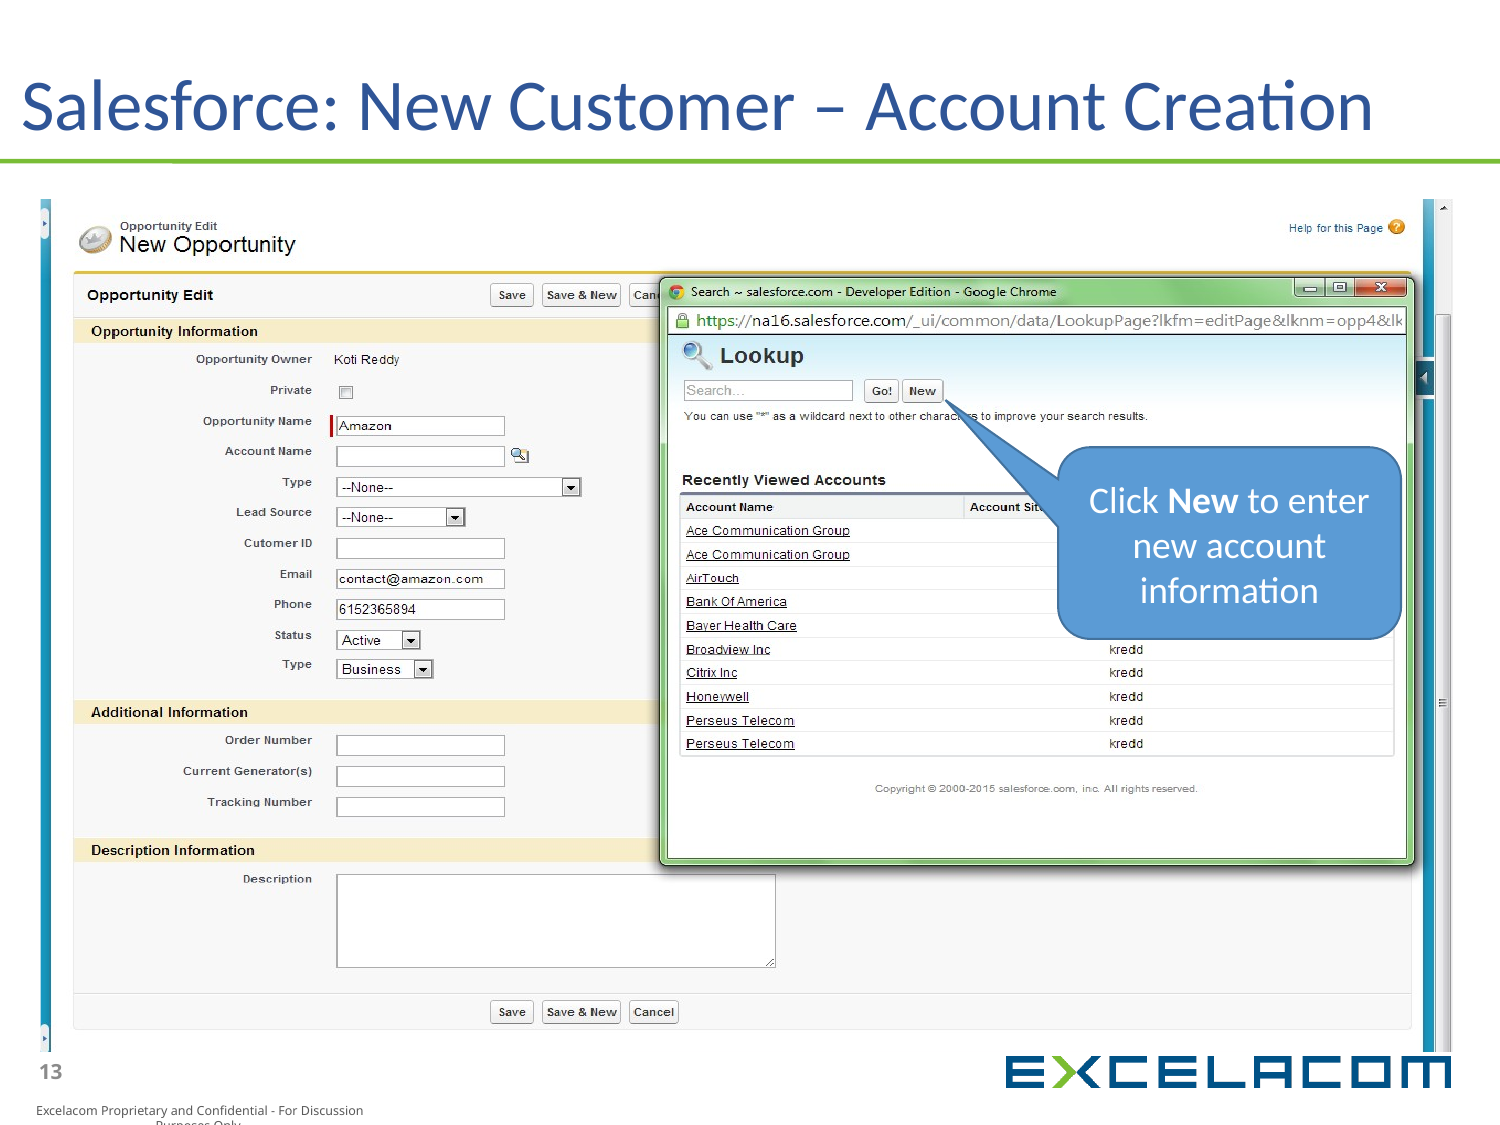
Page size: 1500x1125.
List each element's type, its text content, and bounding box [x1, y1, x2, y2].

text_box Salesforce: New Customer – Account Creation [6, 50, 1391, 153]
picture [1006, 1056, 1451, 1088]
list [40, 199, 1453, 1052]
slide_number 13 [23, 1042, 93, 1103]
